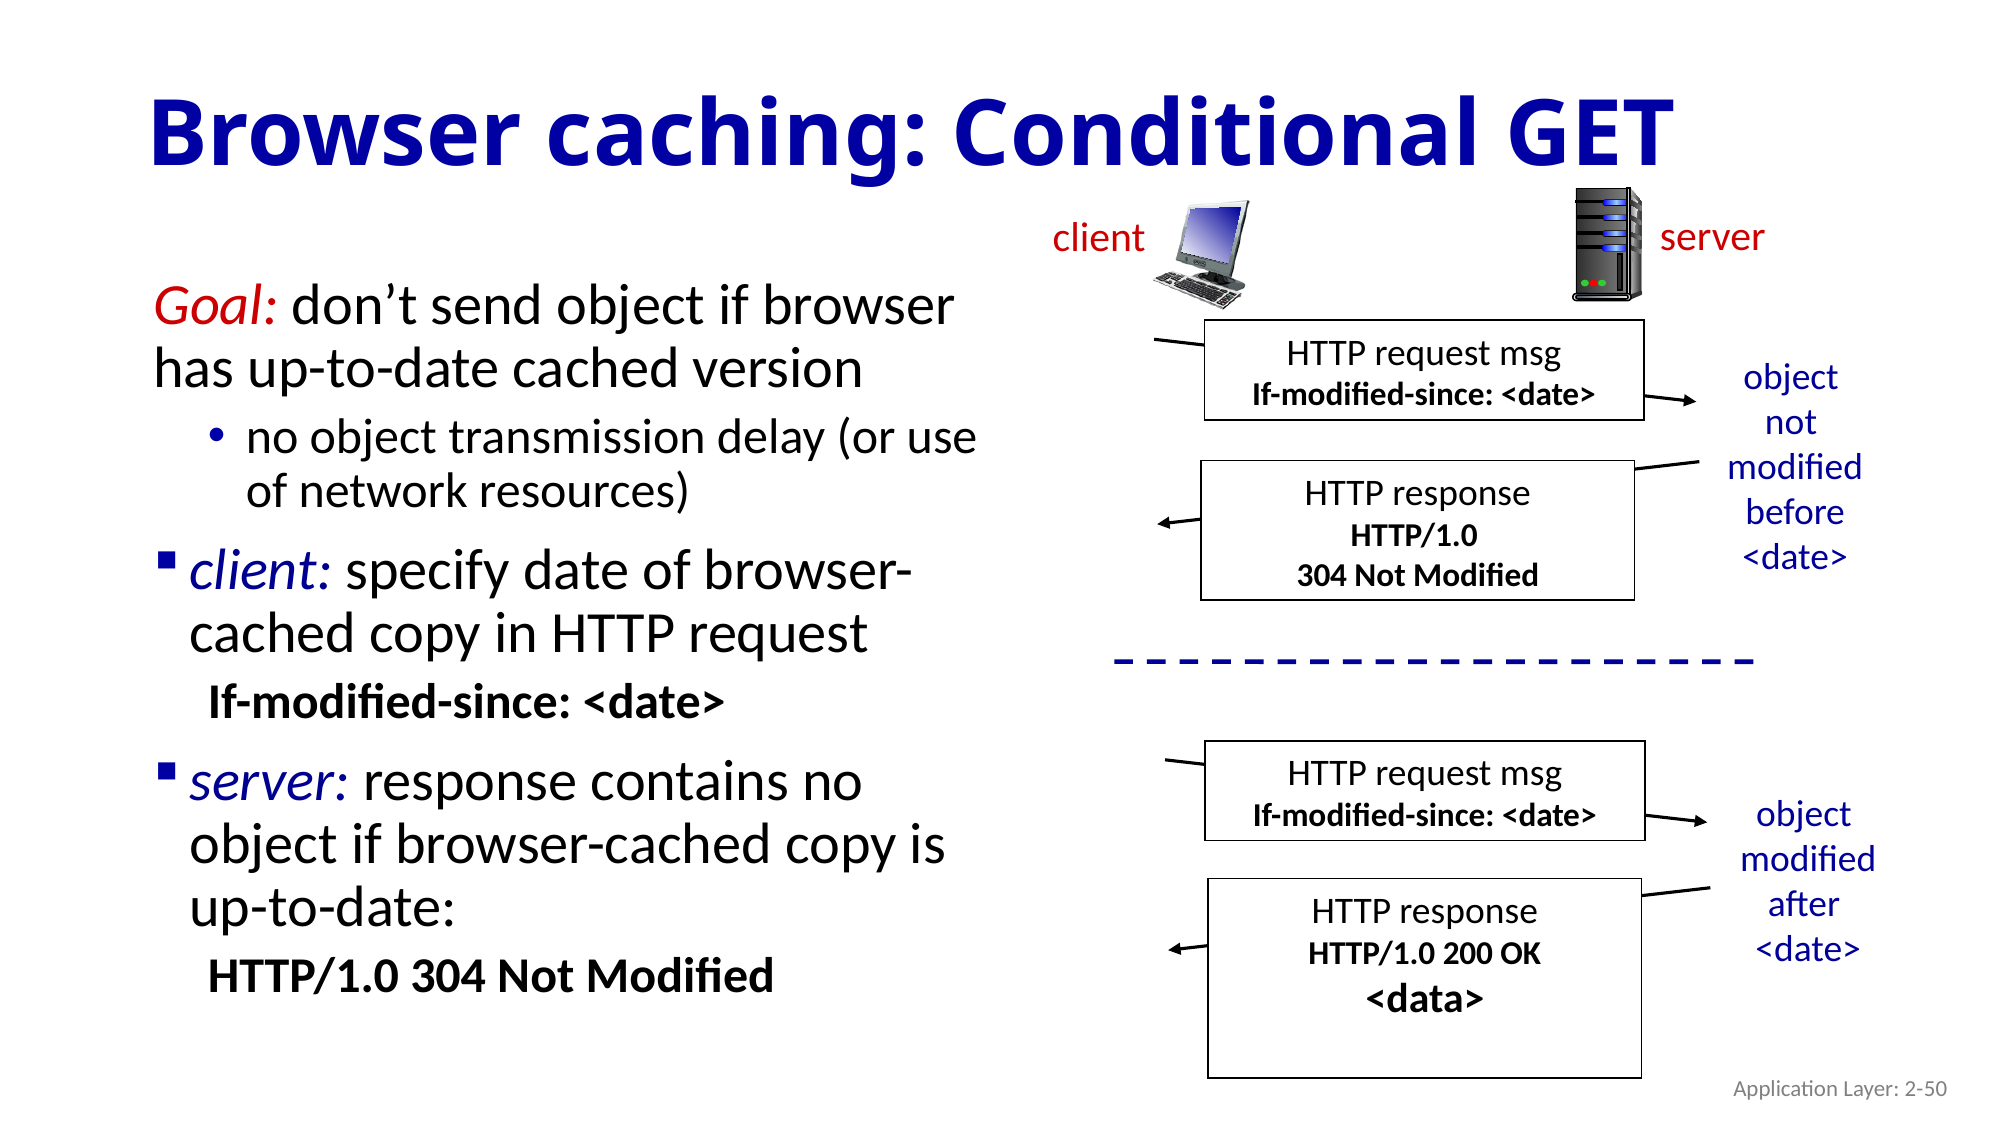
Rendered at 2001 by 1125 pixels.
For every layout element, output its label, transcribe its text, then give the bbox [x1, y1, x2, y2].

text_box [1645, 394, 1697, 407]
text_box HTTP request msg If-modified-since: <date> [1205, 740, 1645, 841]
title Browser caching: Conditional GET [131, 62, 1856, 209]
text_box [1168, 942, 1208, 955]
text_box HTTP response HTTP/1.0 200 OK <data> [1208, 878, 1642, 1079]
text_box Goal: don’t send object if browser has up-to-date cached version no object transmission delay (or use of network resources) client: specify date of browser-cached copy in HTTP request If-modified-since: <date> server: response contains no object if browser-cached copy is up-to-date: HTTP/1.0 304 Not Modified [117, 266, 1036, 1109]
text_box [1201, 460, 1635, 603]
slide_number Application Layer: 2-50 [1512, 1056, 1963, 1117]
text_box object modified after <date> [1725, 781, 1892, 976]
text_box HTTP request msg If-modified-since: <date> [1204, 320, 1645, 420]
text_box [1035, 188, 1782, 318]
text_box object not modified before <date> [1712, 344, 1879, 585]
text_box [1645, 814, 1708, 828]
text_box [1157, 516, 1200, 529]
